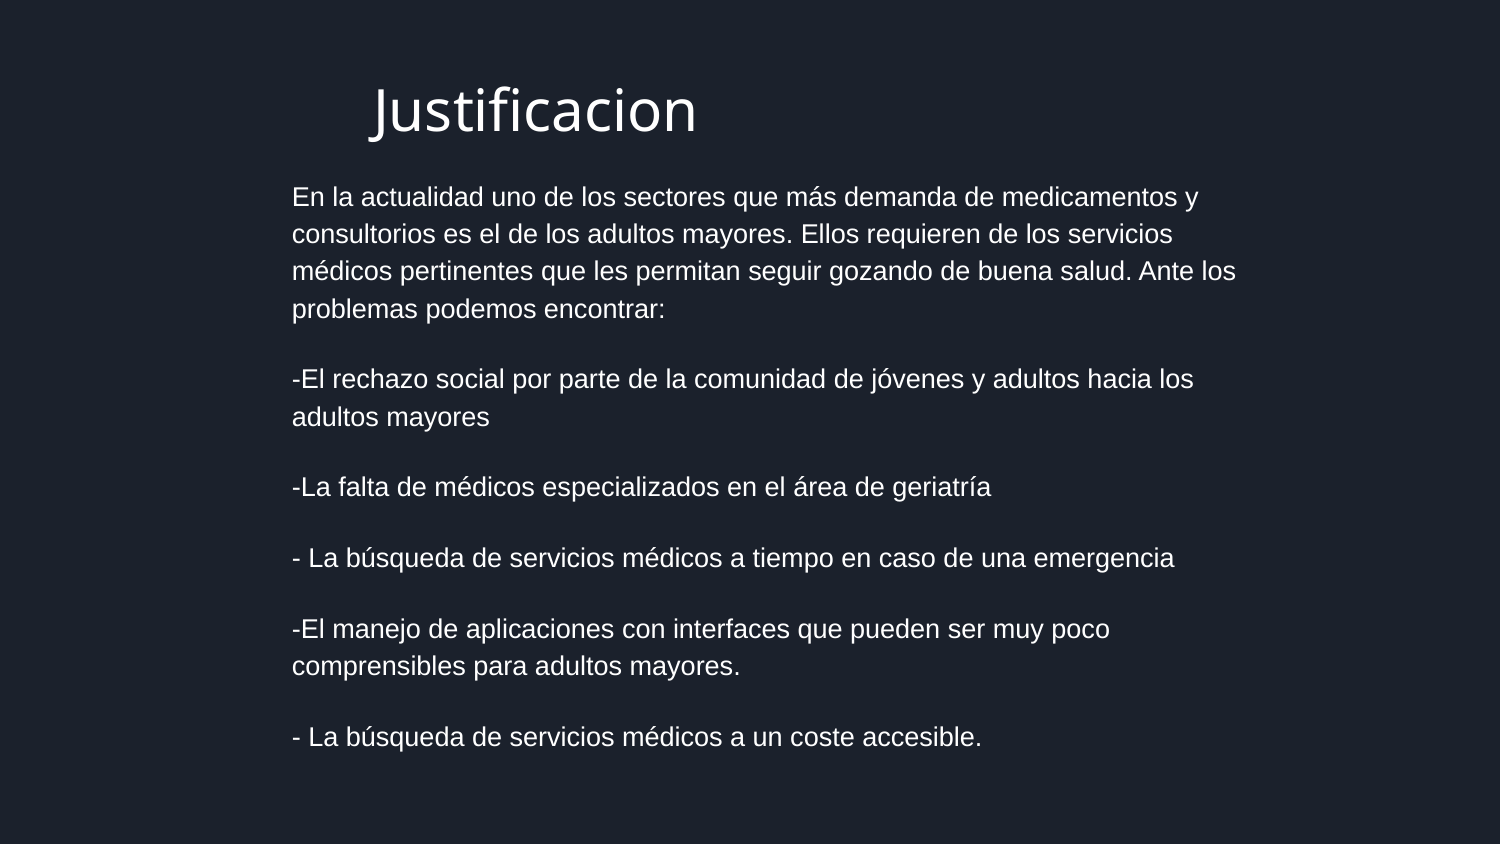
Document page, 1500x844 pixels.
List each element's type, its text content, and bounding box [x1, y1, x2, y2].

title Justificacion [358, 57, 983, 159]
list En la actualidad uno de los sectores que más demanda de medicamentos y consultorios es el de los adultos mayores. Ellos requieren de los servicios médicos pertinentes que les permitan seguir gozando de buena salud. Ante los problemas podemos encontrar: -El rechazo social por parte de la comunidad de jóvenes y adultos hacia los adultos mayores -La falta de médicos especializados en el área de geriatría - La búsqueda de servicios médicos a tiempo en caso de una emergencia -El manejo de aplicaciones con interfaces que pueden ser muy poco comprensibles para adultos mayores. - La búsqueda de servicios médicos a un coste accesible. [276, 159, 1290, 786]
